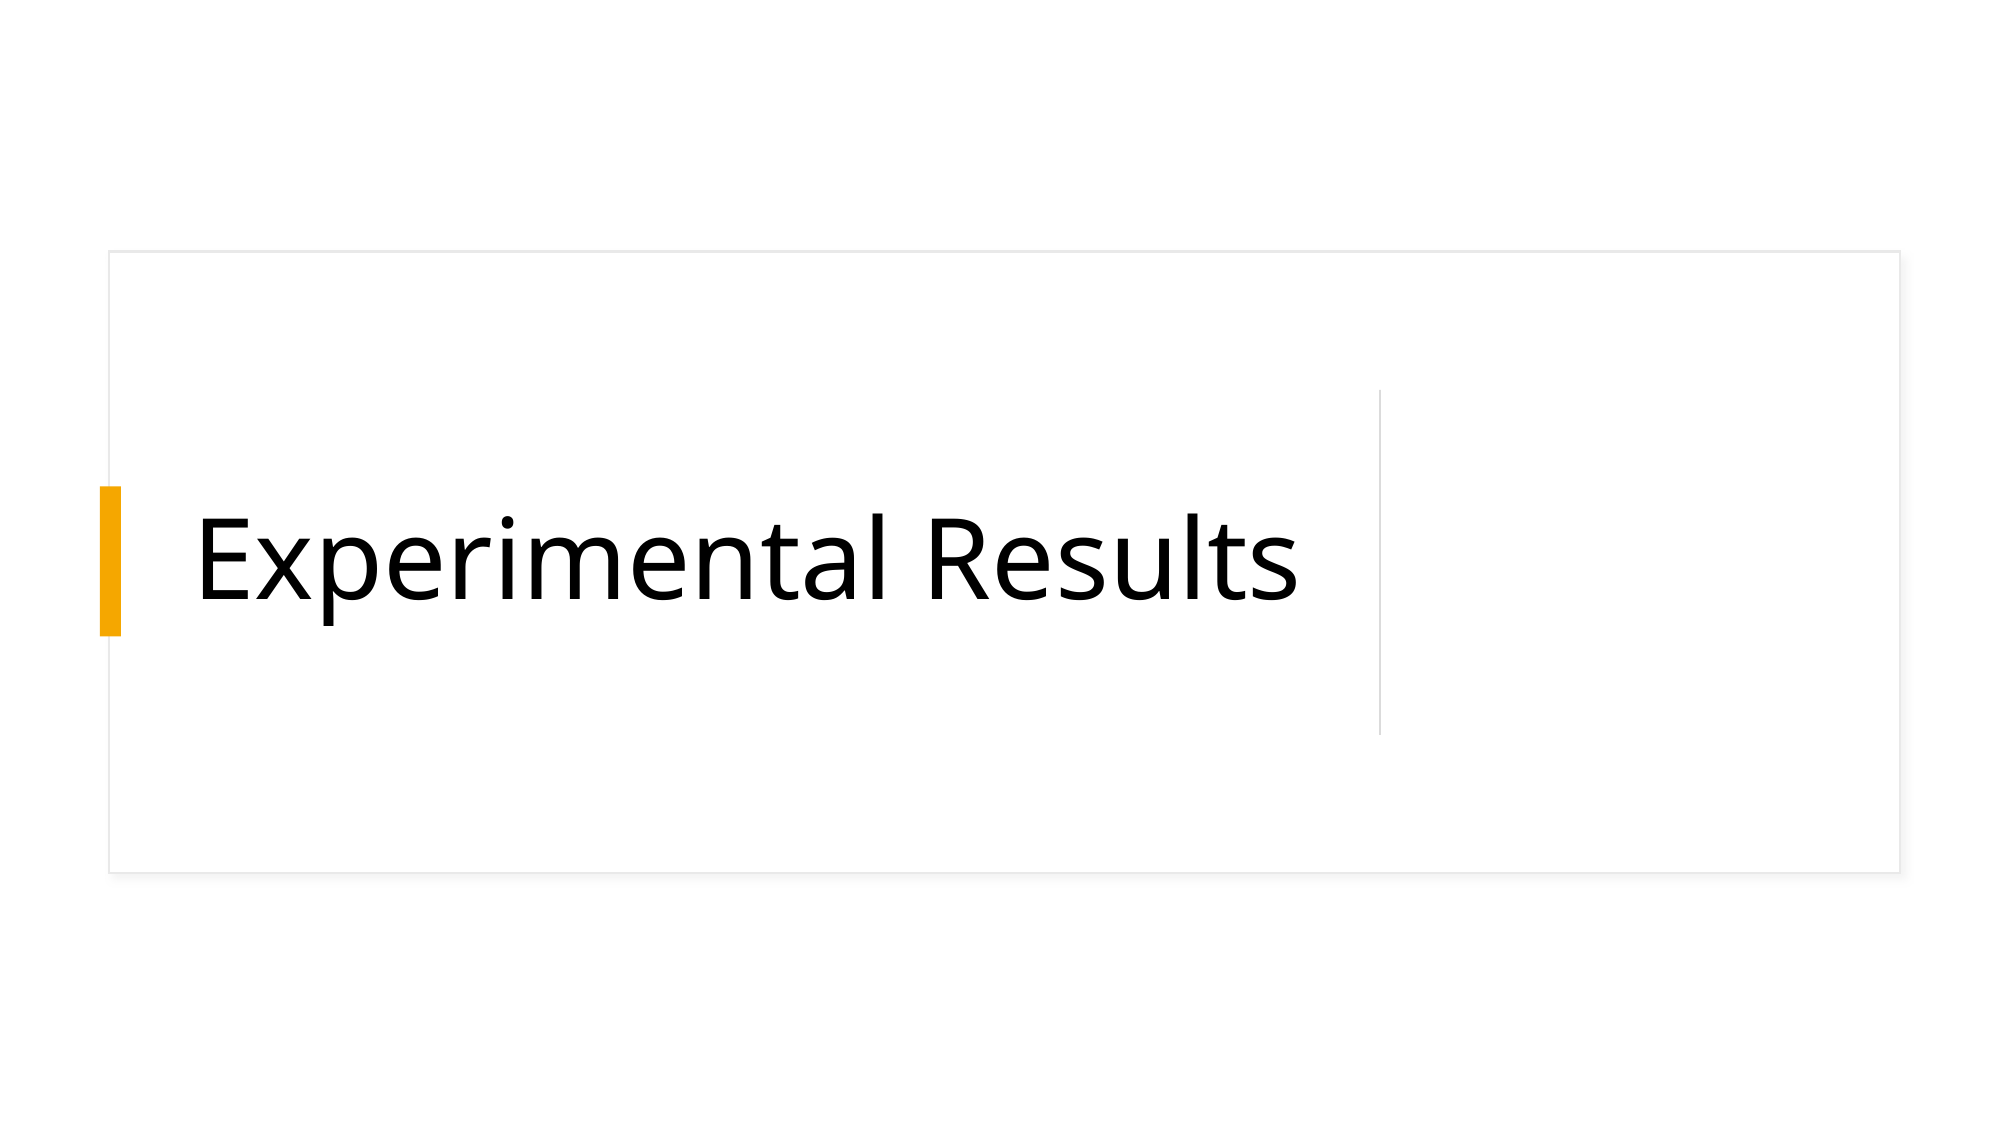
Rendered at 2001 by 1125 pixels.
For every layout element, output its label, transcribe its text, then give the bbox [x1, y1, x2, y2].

title Experimental Results [176, 318, 1328, 809]
